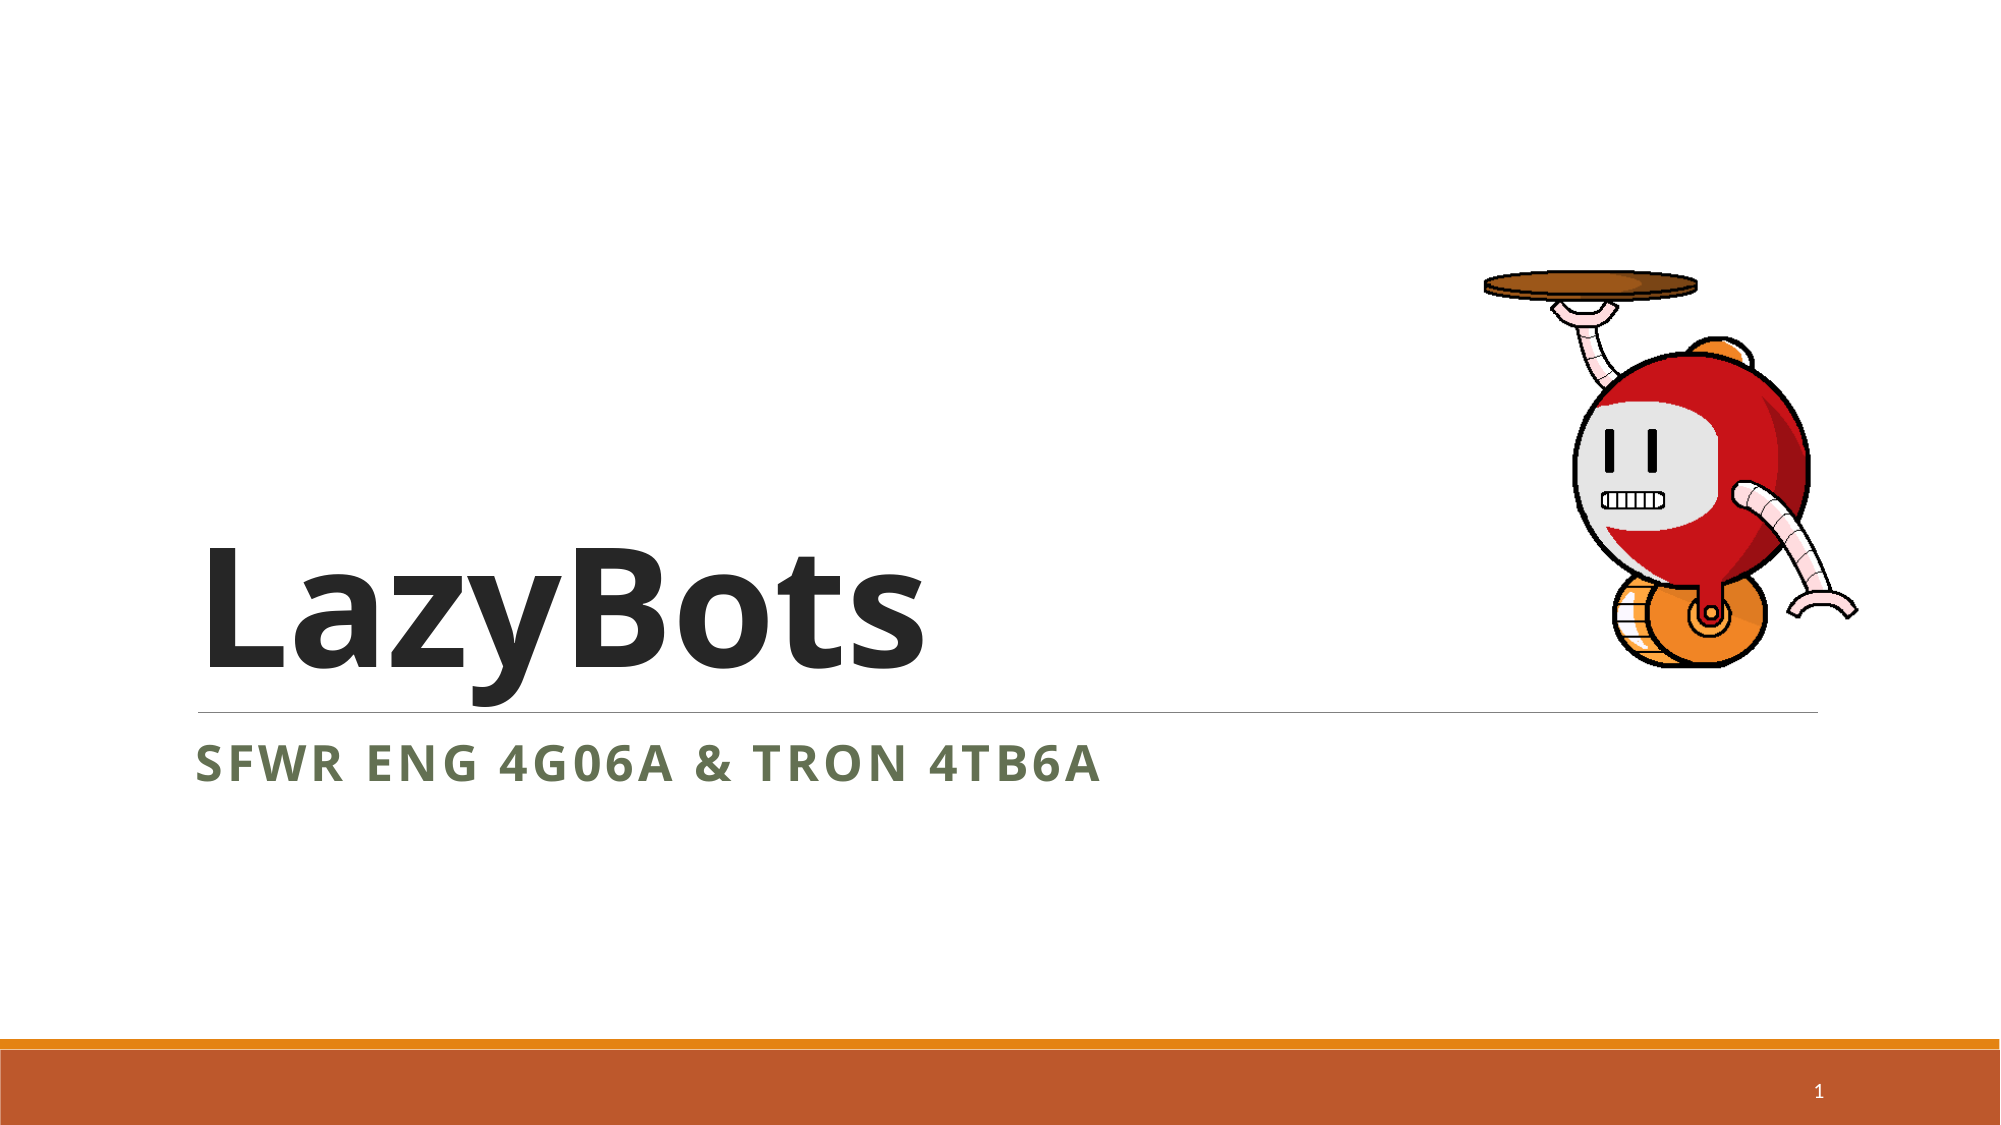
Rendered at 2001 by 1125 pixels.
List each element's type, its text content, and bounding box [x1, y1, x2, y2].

slide_number 1 [1624, 1059, 1840, 1120]
title LazyBots [180, 124, 1830, 710]
picture [1433, 200, 1944, 710]
subtitle Sfwr eng 4G06A & Tron 4TB6a [180, 730, 1831, 919]
